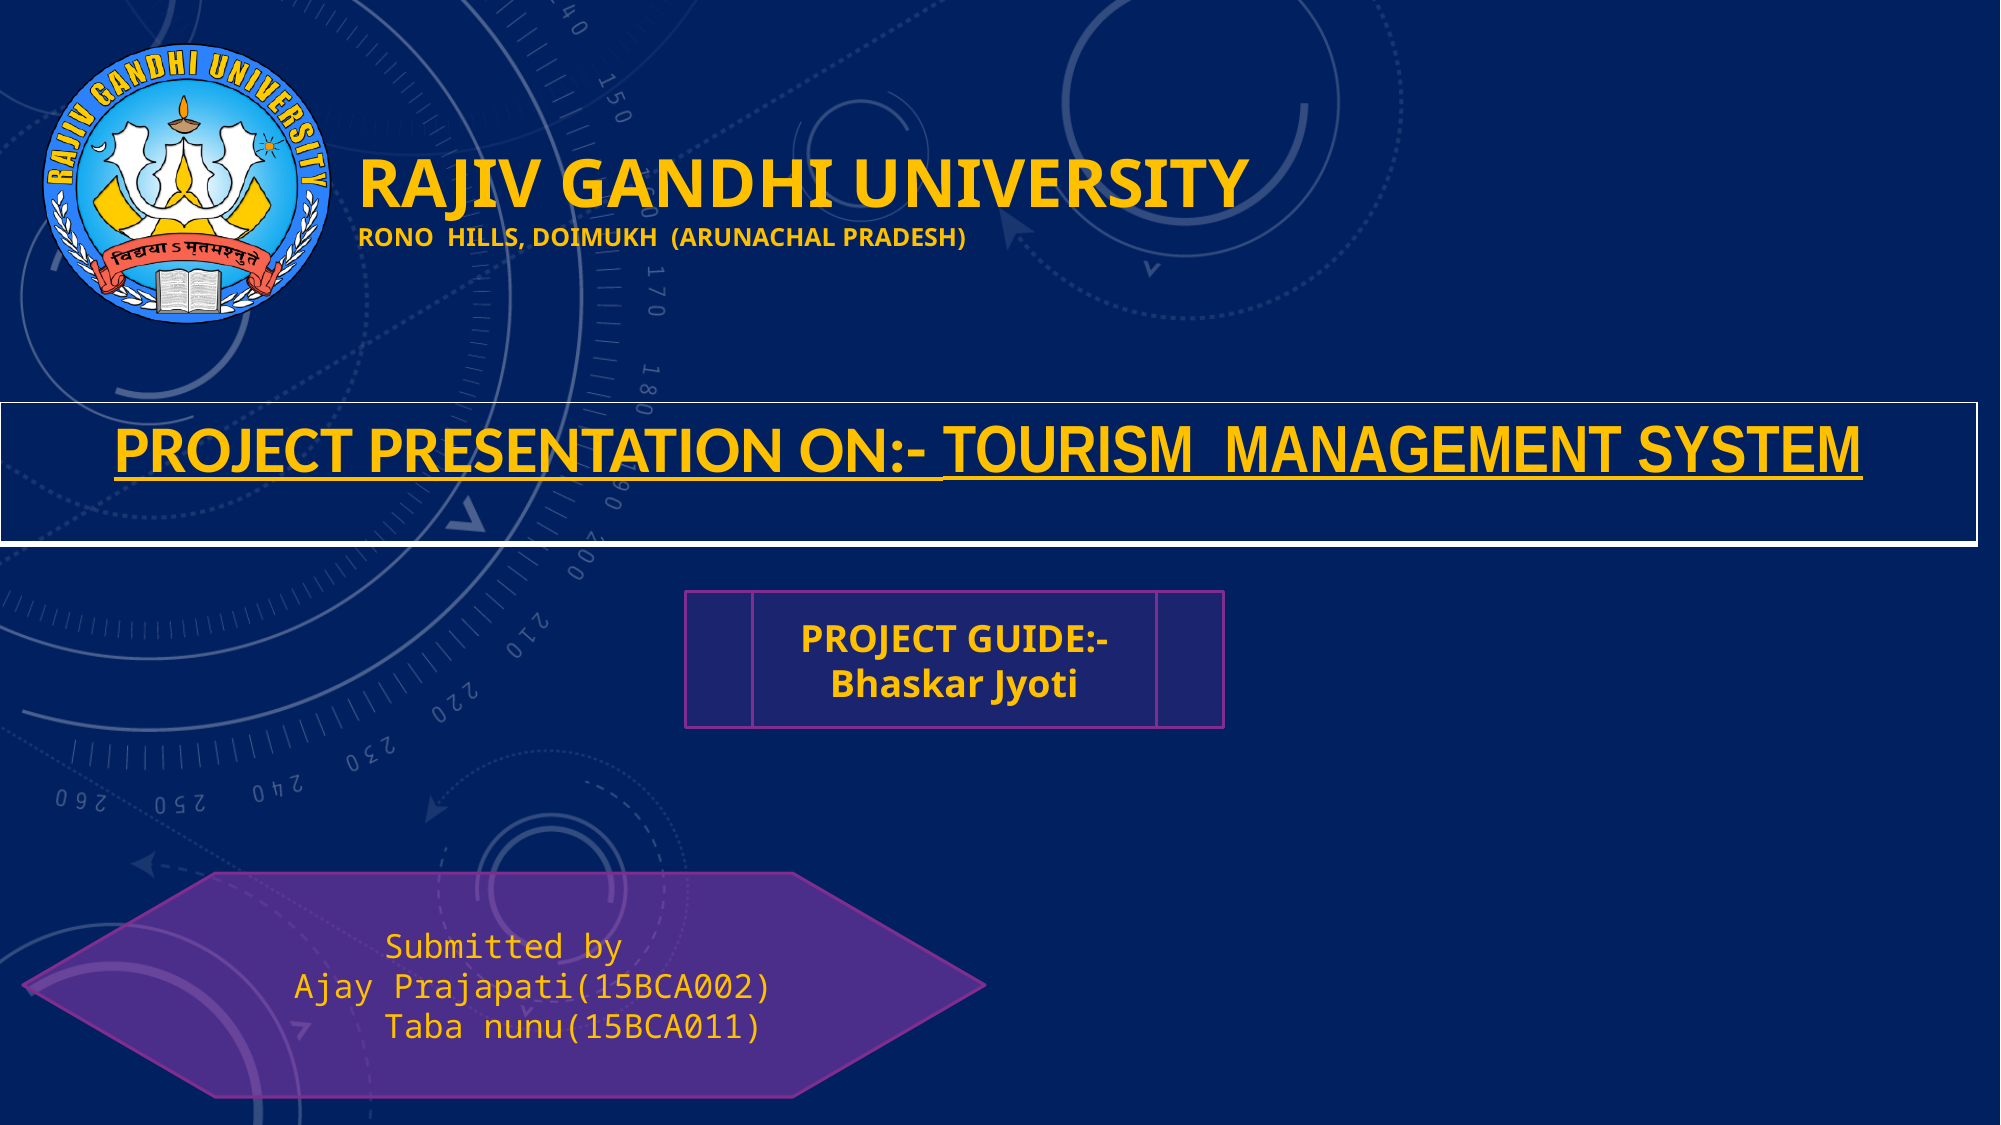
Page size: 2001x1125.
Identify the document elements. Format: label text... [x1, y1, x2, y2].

text_box Submitted by Ajay Prajapati(15BCA002) Taba nunu(15BCA011) [21, 871, 987, 1099]
title RAJIV GANDHI UNIVERSITY rono hills, doimukh (arunachal pradesh) [375, 108, 1566, 259]
table_header PROJECT PRESENTATION ON:- TOURISM MANAGEMENT SYSTEM [1, 403, 1976, 541]
picture [0, 0, 2000, 1125]
text_box PROJECT GUIDE:- Bhaskar Jyoti [684, 589, 1225, 730]
